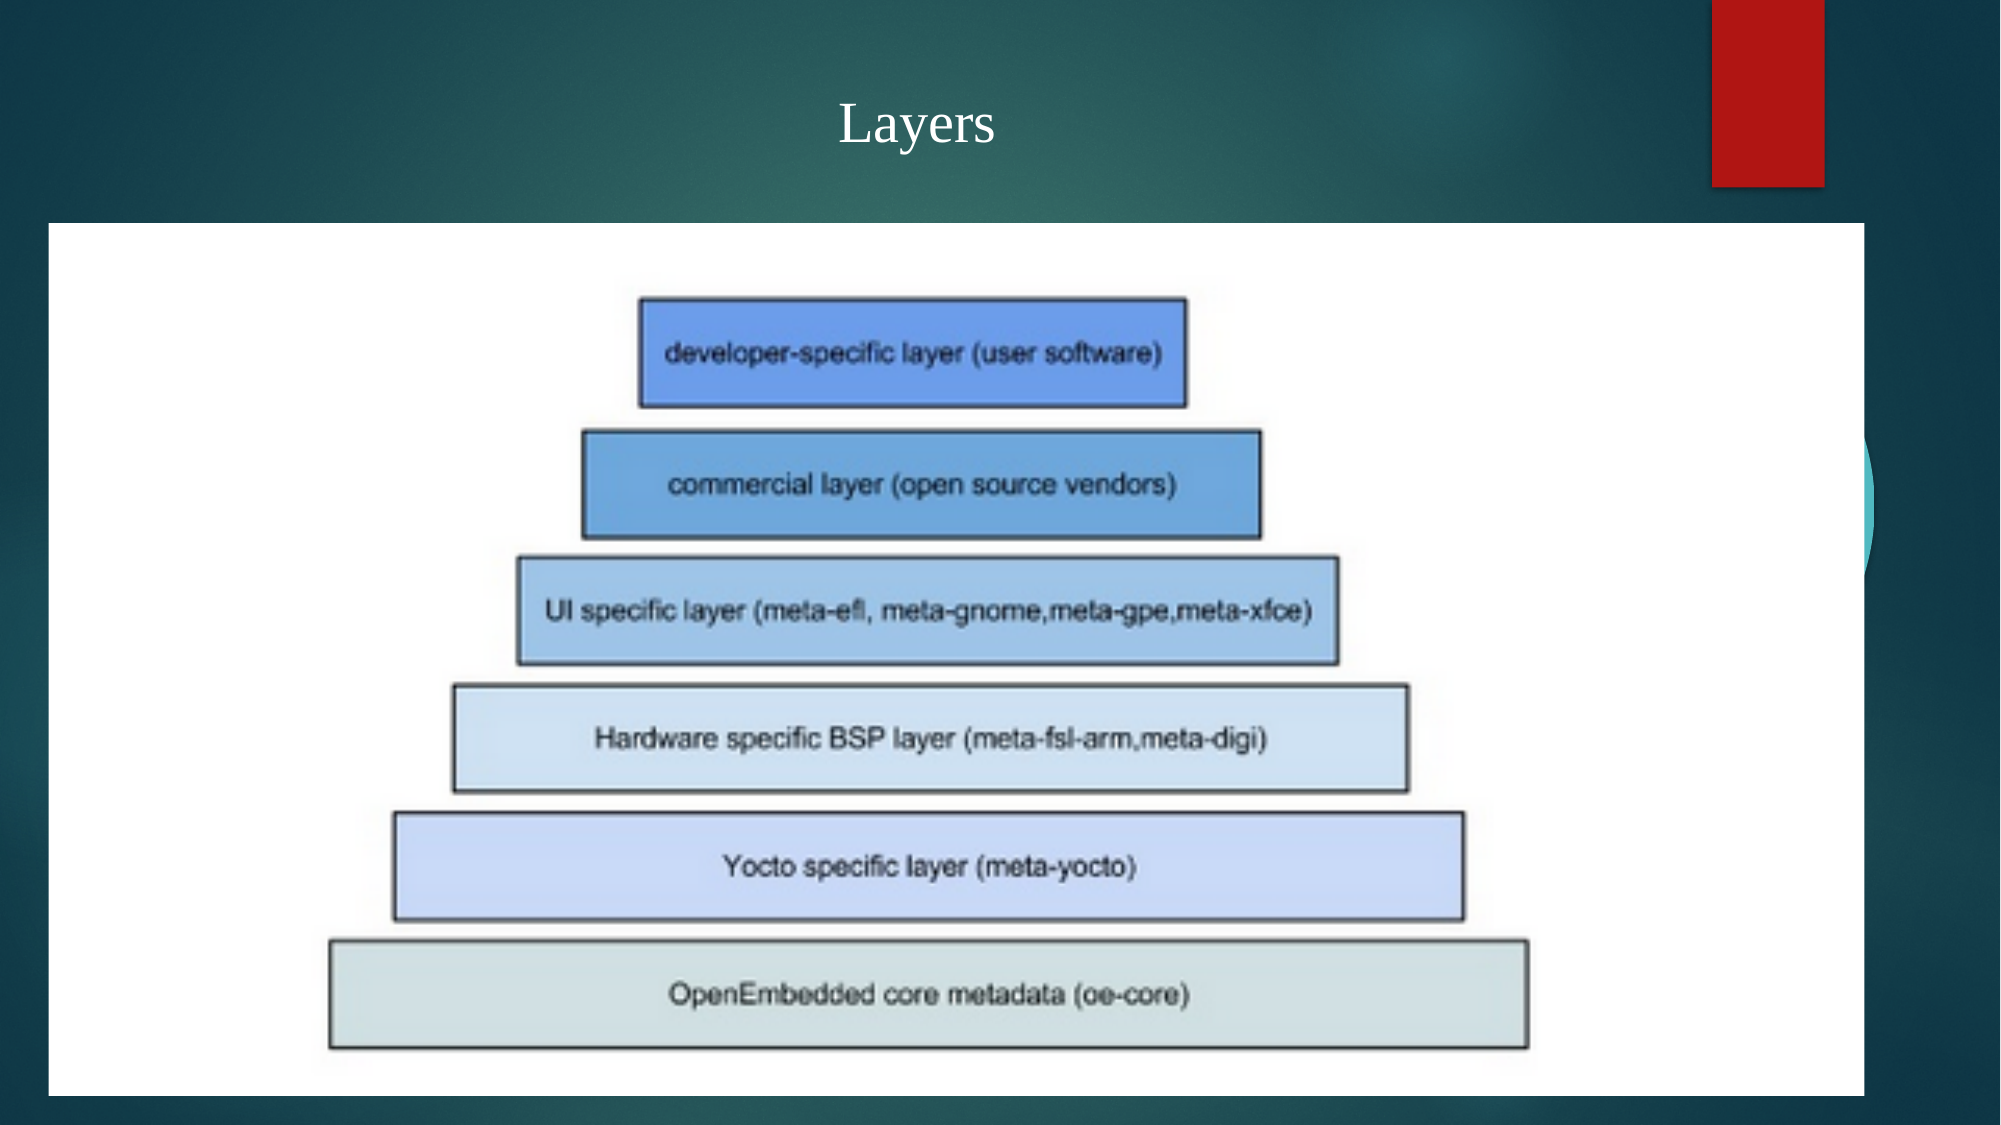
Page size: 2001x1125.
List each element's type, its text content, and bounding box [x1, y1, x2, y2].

text_box Layers​ ​​​ [692, 76, 1143, 223]
picture [0, 0, 2001, 1125]
